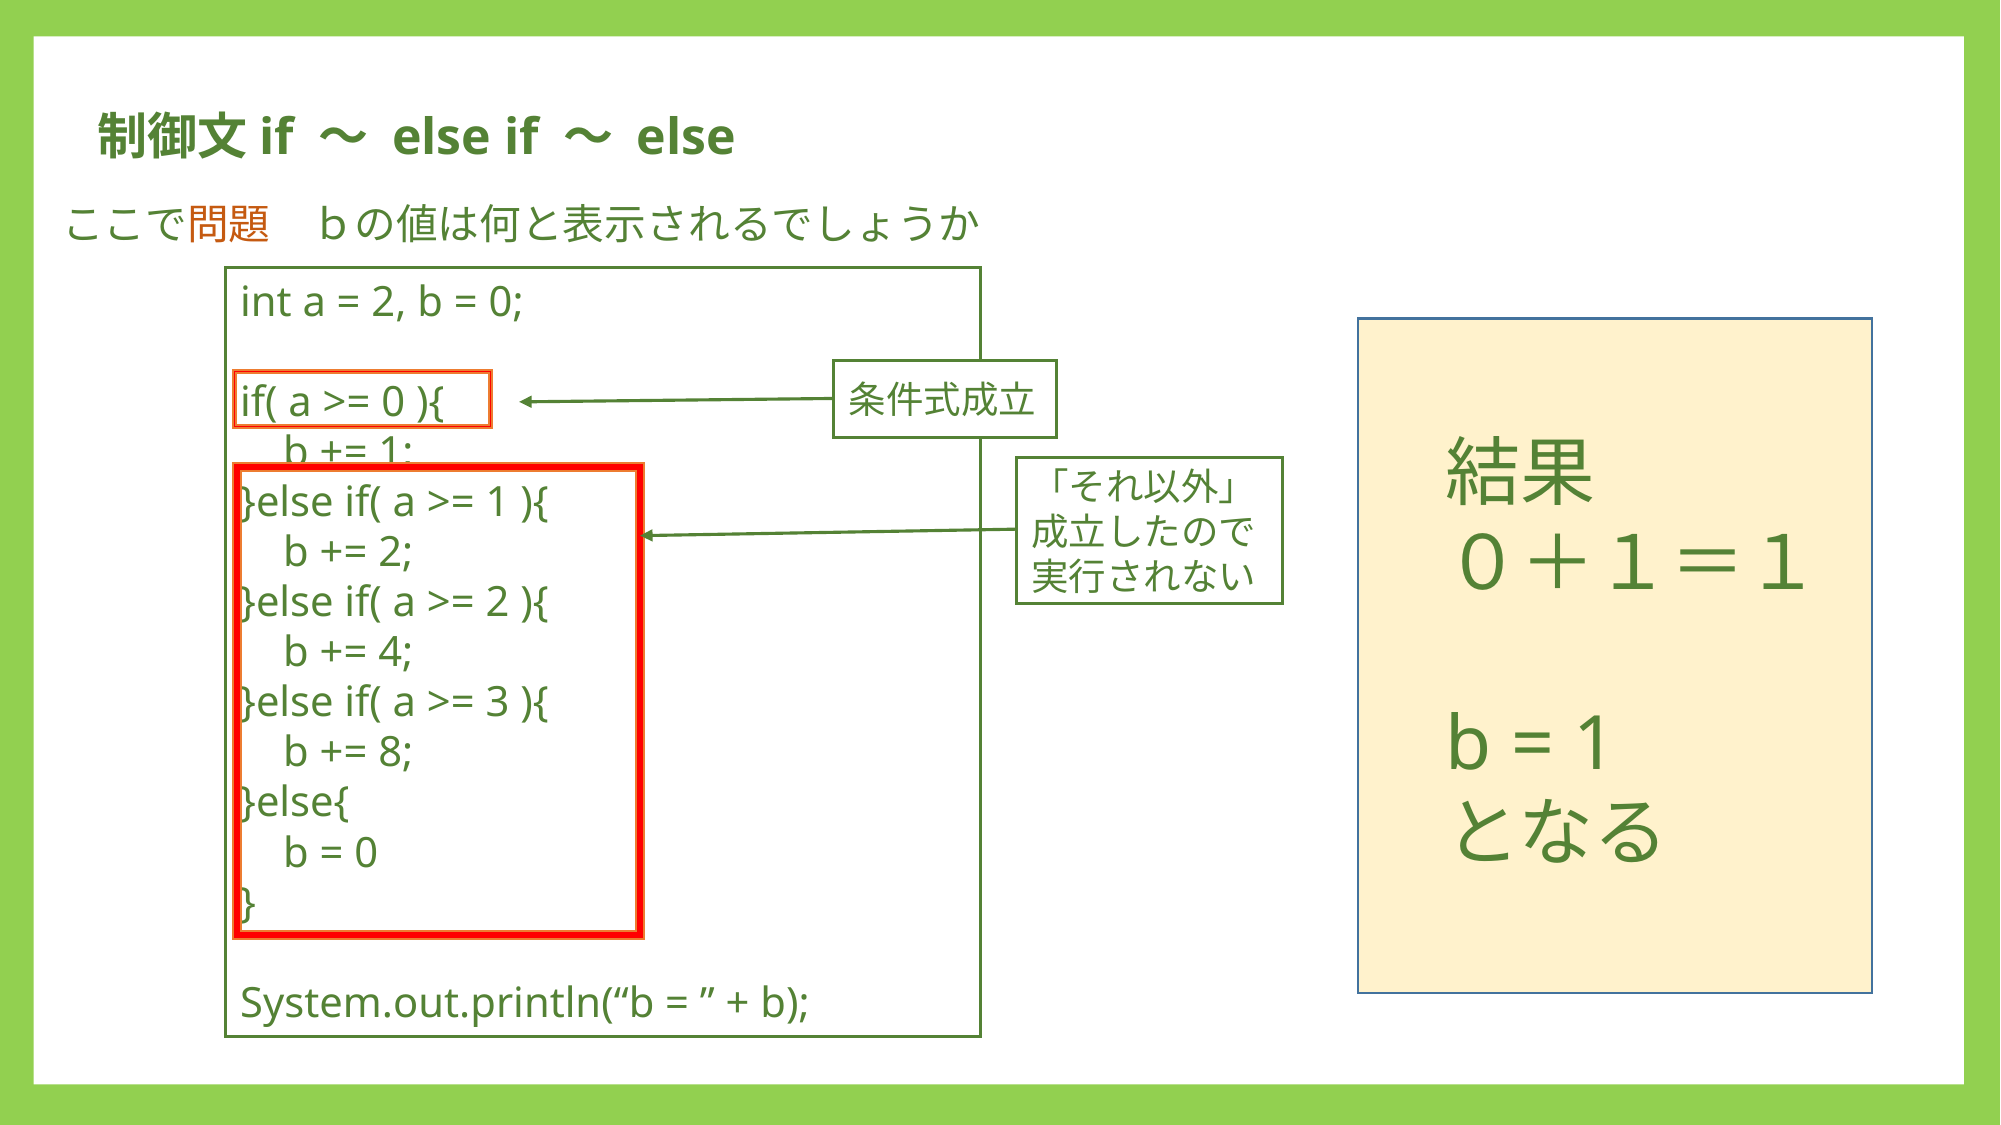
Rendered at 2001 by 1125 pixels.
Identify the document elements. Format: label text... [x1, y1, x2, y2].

text_box [232, 462, 645, 940]
text_box int a = 2, b = 0; if( a >= 0 ){ b += 1; }else if( a >= 1 ){ b += 2; }else if( a >= 2 ){ b += 4; }else if( a >= 3 ){ b += 8; }else{ b = 0 } System.out.println(“b = ” + b); [224, 267, 982, 1037]
text_box 制御文if ～ else if ～ else [82, 96, 751, 172]
text_box 「それ以外」 成立したので実行されない [640, 456, 1284, 604]
text_box ここで問題 ｂの値は何と表示されるでしょうか [47, 190, 996, 256]
text_box [1357, 317, 1873, 994]
text_box [232, 369, 493, 429]
text_box 結果 ０＋１＝１ b = 1 となる [1430, 417, 1836, 882]
text_box 条件式成立 [519, 360, 1058, 438]
